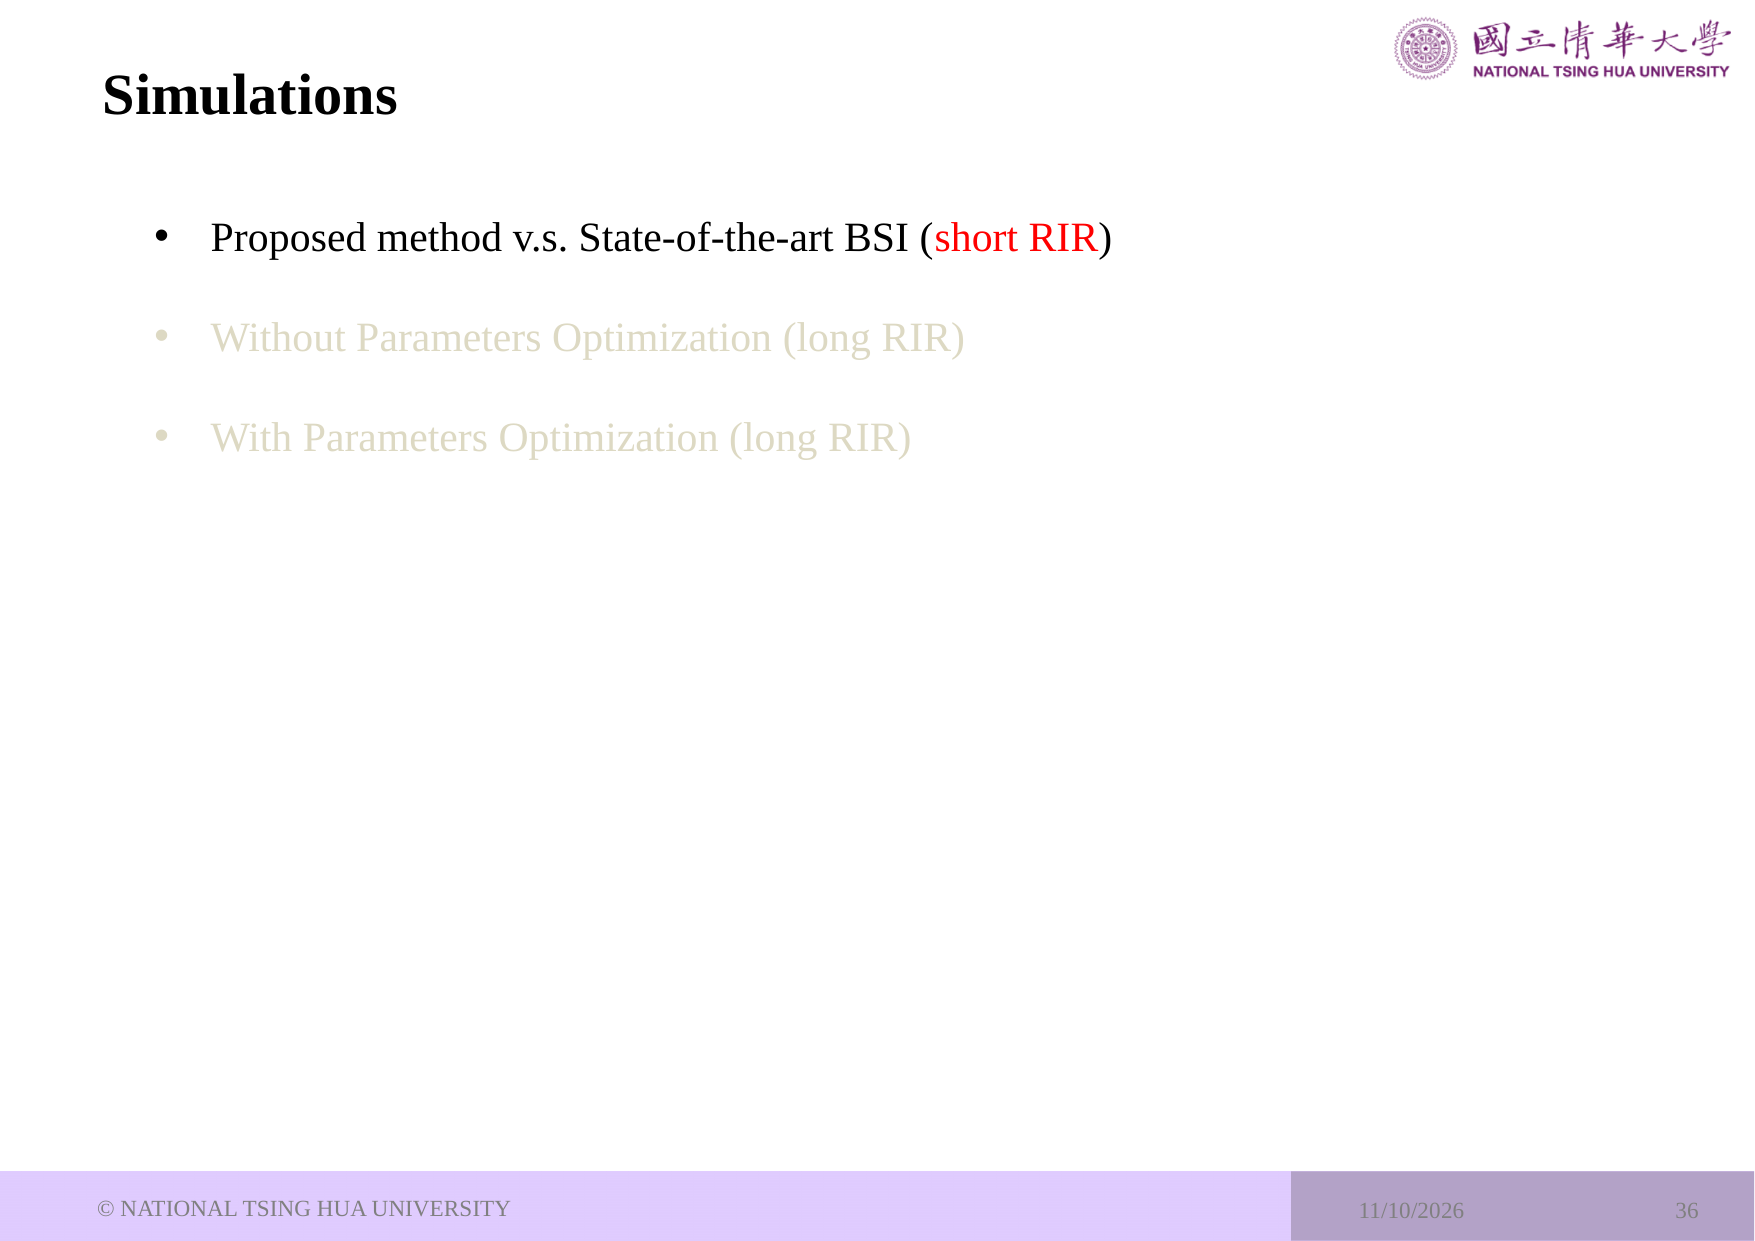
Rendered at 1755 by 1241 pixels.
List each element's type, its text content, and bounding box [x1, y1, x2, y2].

footer © NATIONAL TSING HUA UNIVERSITY [82, 1177, 562, 1236]
picture [1388, 2, 1755, 95]
text_box Proposed method v.s. State-of-the-art BSI (short RIR) Without Parameters Optimization (long RIR) With Parameters Optimization (long RIR) [0, 202, 1606, 468]
title Simulations [87, 35, 1257, 140]
picture [0, 1171, 1291, 1241]
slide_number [1343, 1180, 1551, 1239]
slide_number 36 [1577, 1180, 1714, 1239]
